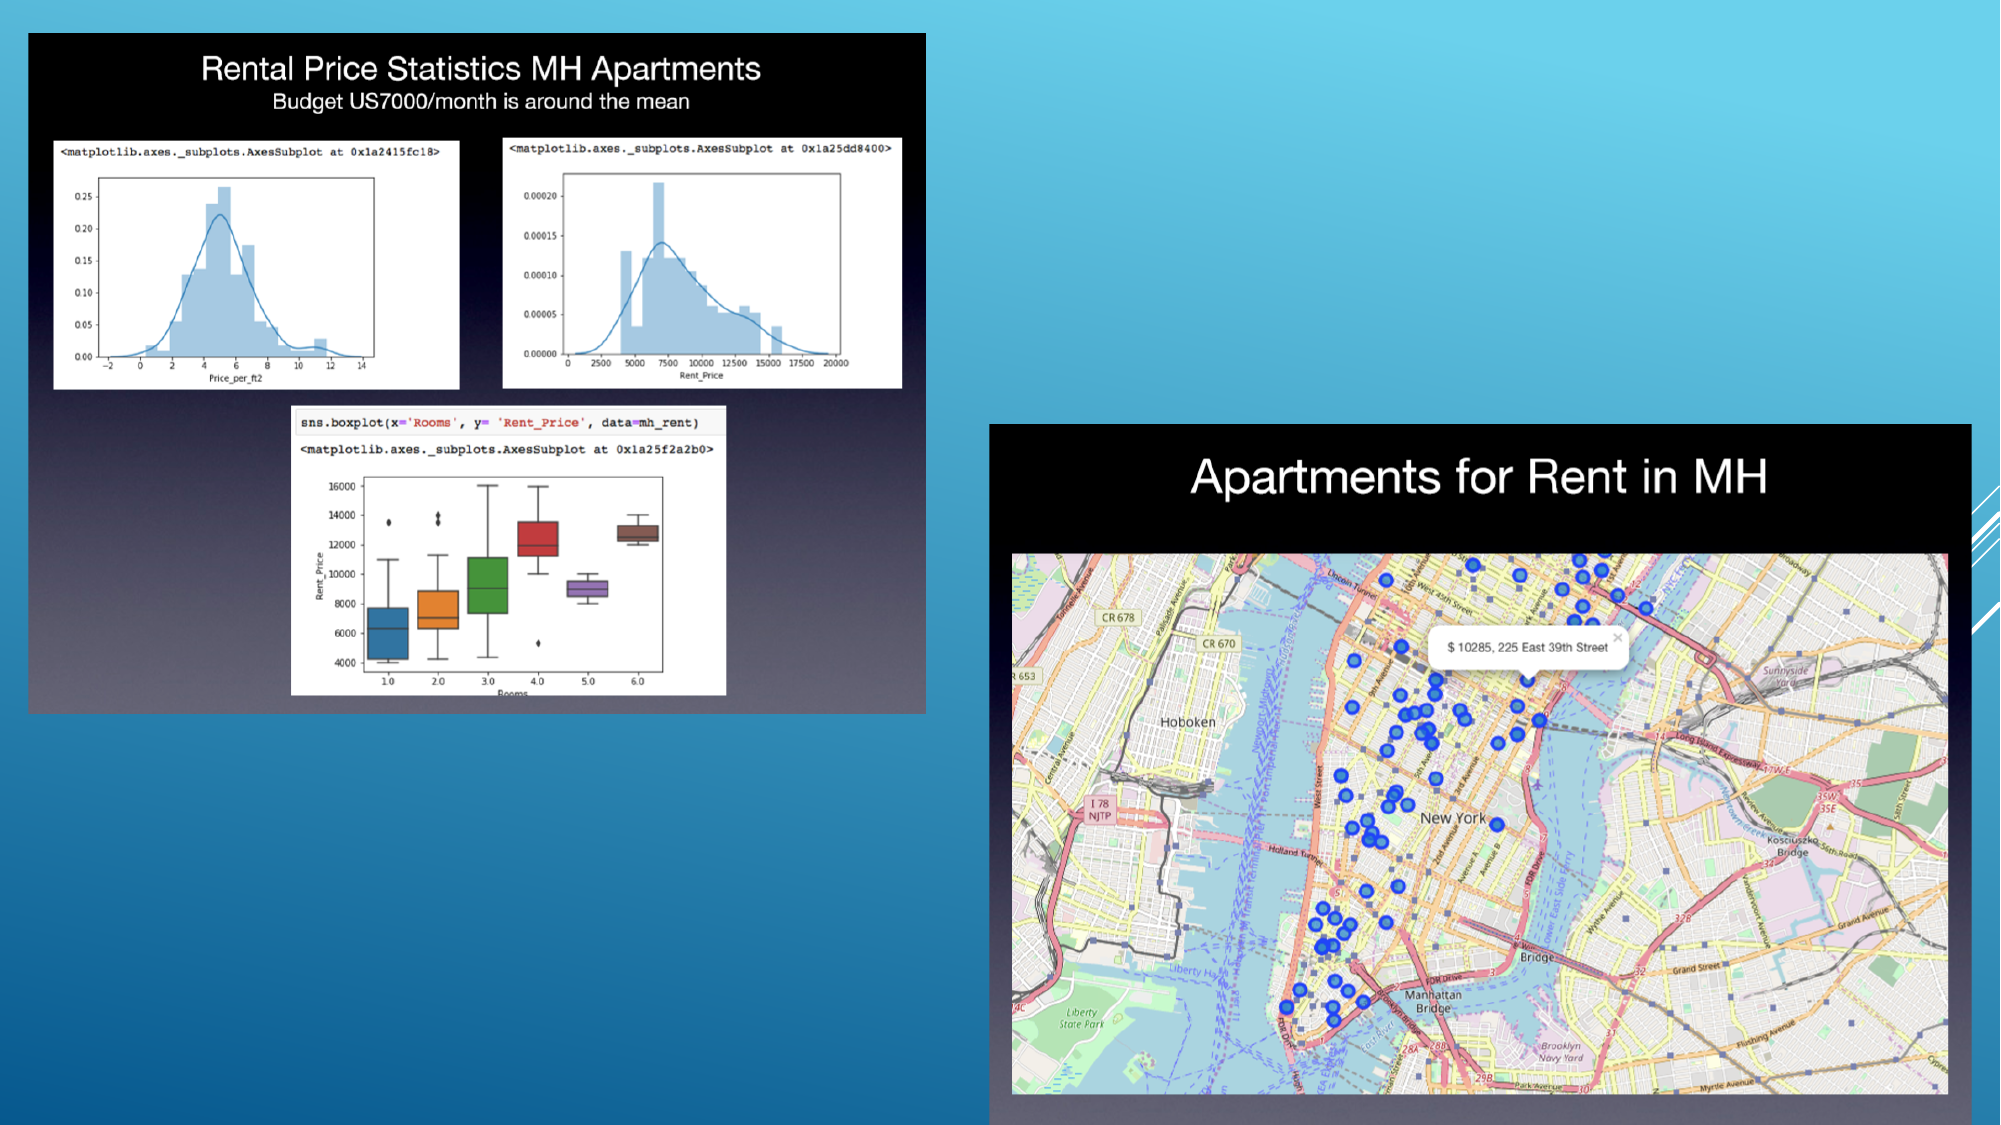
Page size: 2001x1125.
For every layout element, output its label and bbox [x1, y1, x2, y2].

text_box [927, 64, 1959, 530]
picture [989, 424, 1972, 1125]
picture [28, 33, 927, 714]
